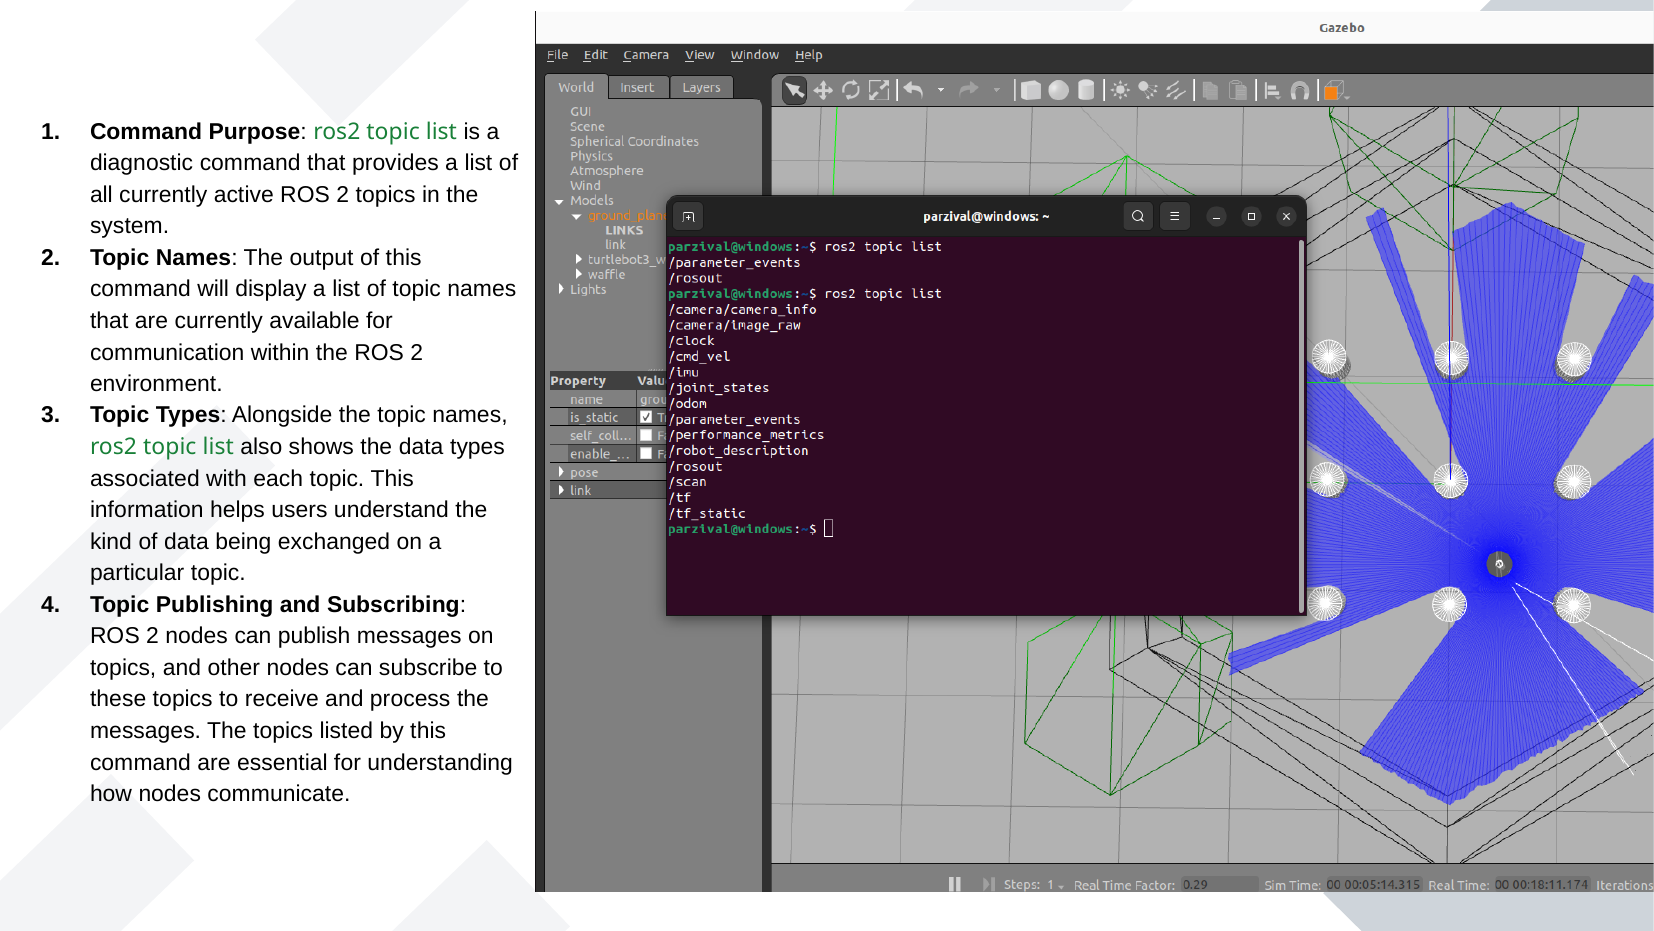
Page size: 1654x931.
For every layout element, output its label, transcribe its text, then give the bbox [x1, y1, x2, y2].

picture [535, 11, 1654, 892]
text_box Command Purpose: ros2 topic list is a diagnostic command that provides a list of all currently active ROS 2 topics in the system. Topic Names: The output of this command will display a list of topic names that are currently available for communication within the ROS 2 environment. Topic Types: Alongside the topic names, ros2 topic list also shows the data types associated with each topic. This information helps users understand the kind of data being exchanged on a particular topic. Topic Publishing and Subscribing: ROS 2 nodes can publish messages on topics, and other nodes can subscribe to these topics to receive and process the messages. The topics listed by this command are essential for understanding how nodes communicate. [0, 97, 536, 931]
